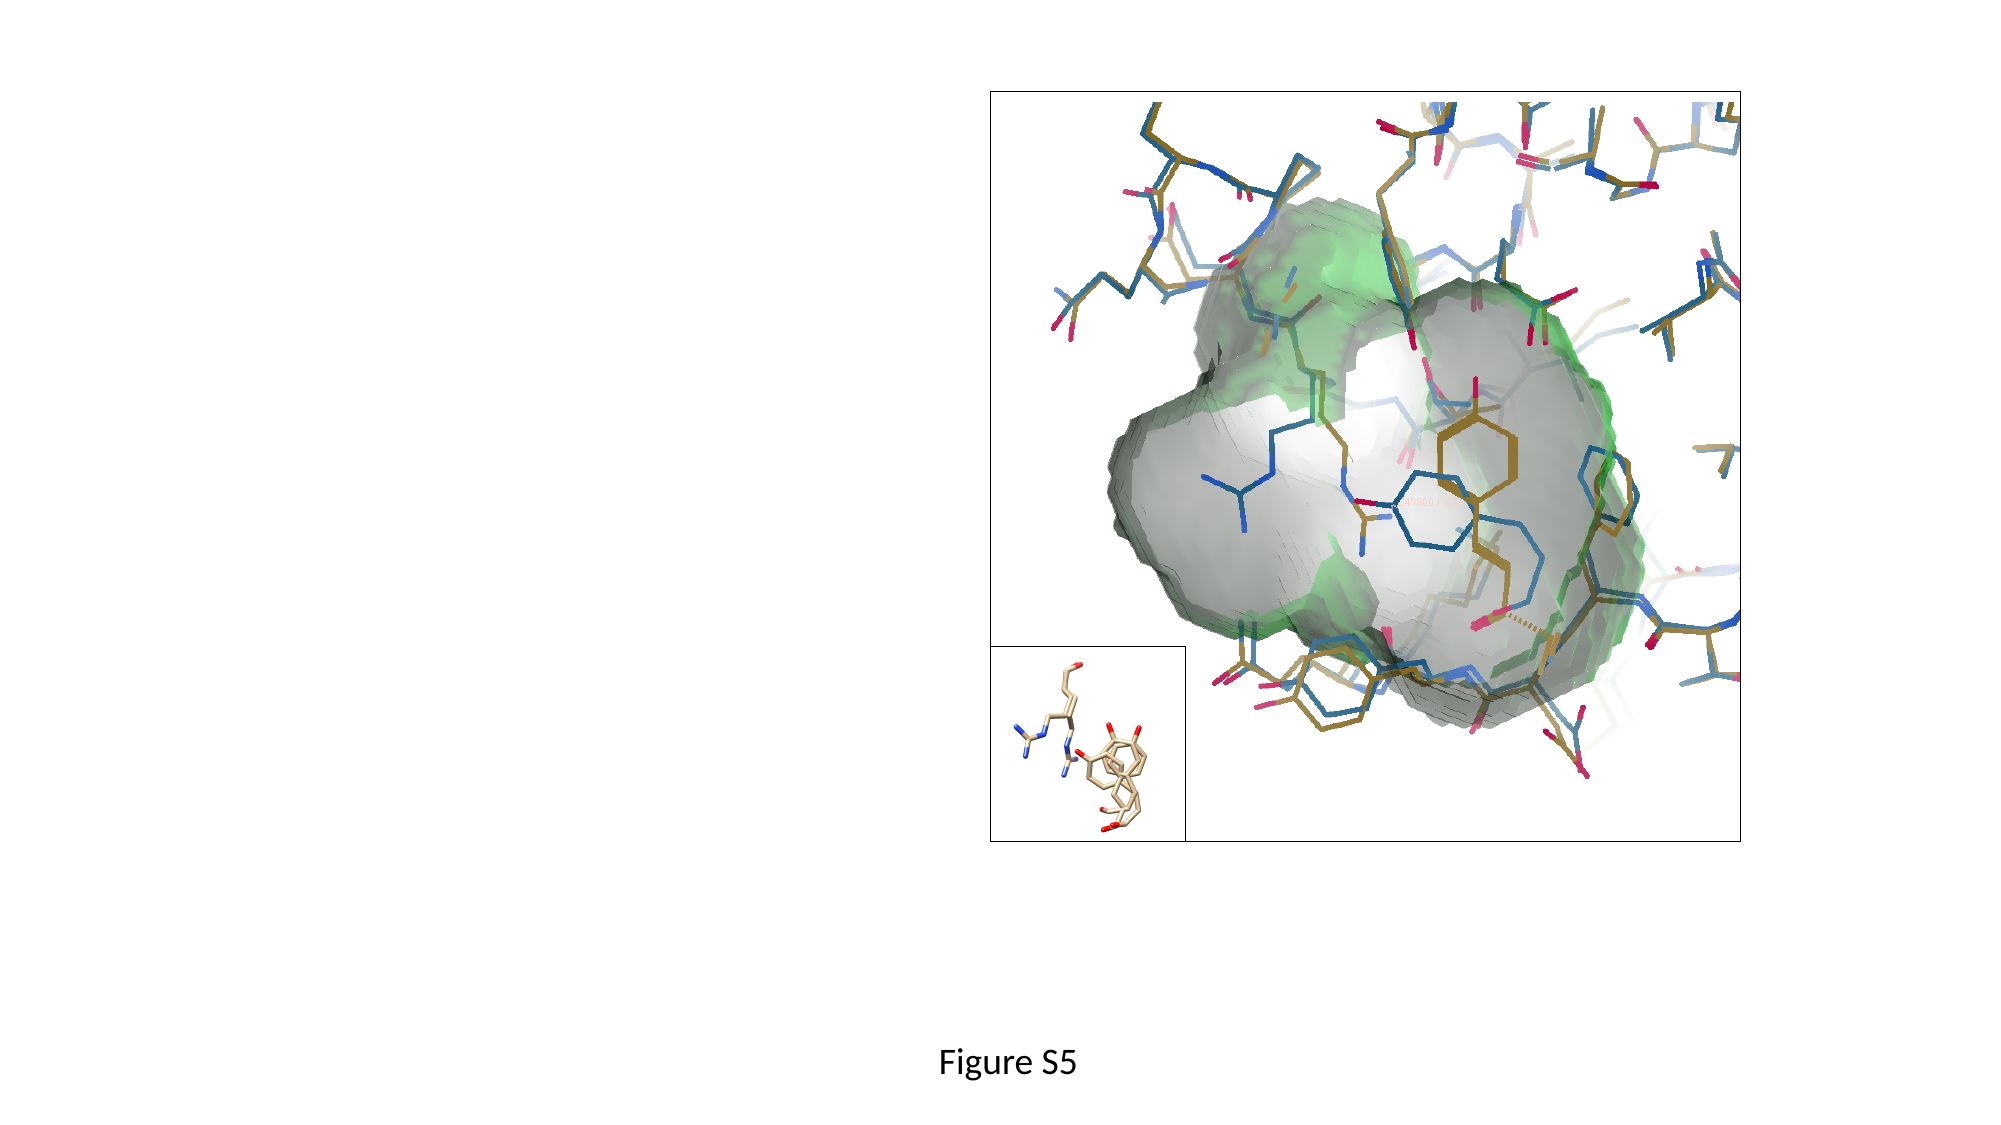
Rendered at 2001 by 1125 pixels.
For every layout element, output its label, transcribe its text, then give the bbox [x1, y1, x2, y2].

text_box Figure S5 [924, 1030, 1094, 1090]
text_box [990, 91, 1741, 842]
